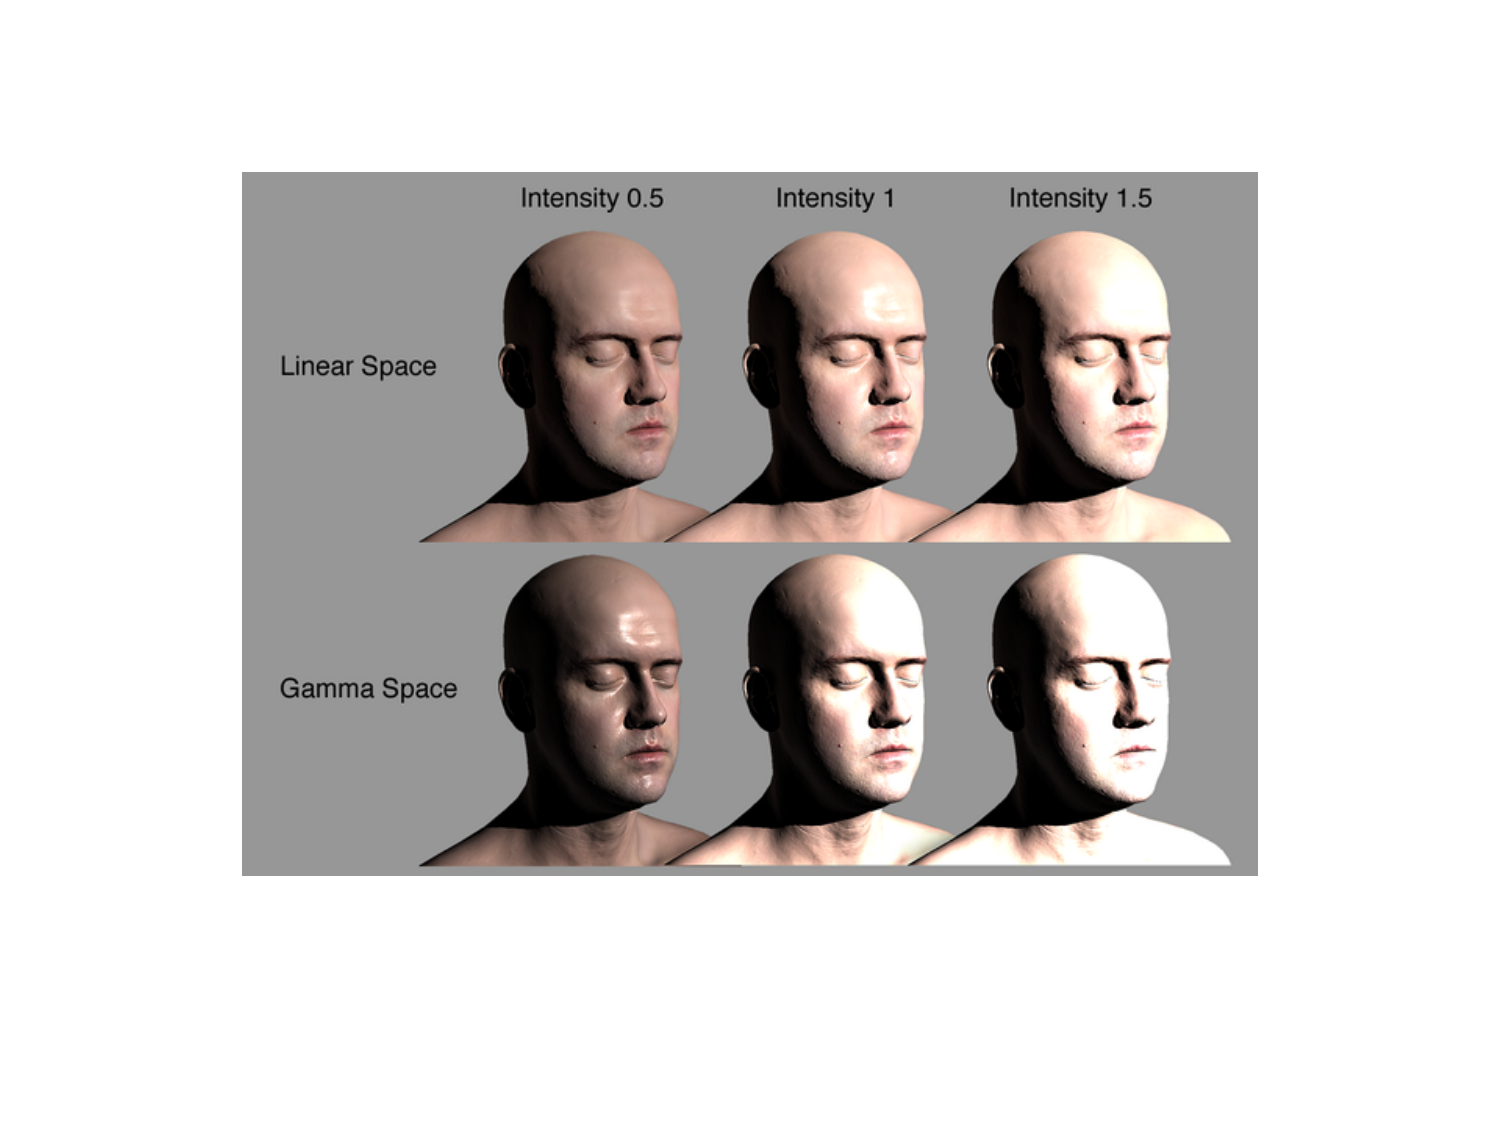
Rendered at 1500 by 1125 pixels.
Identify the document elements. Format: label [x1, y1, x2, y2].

picture [241, 172, 1258, 876]
